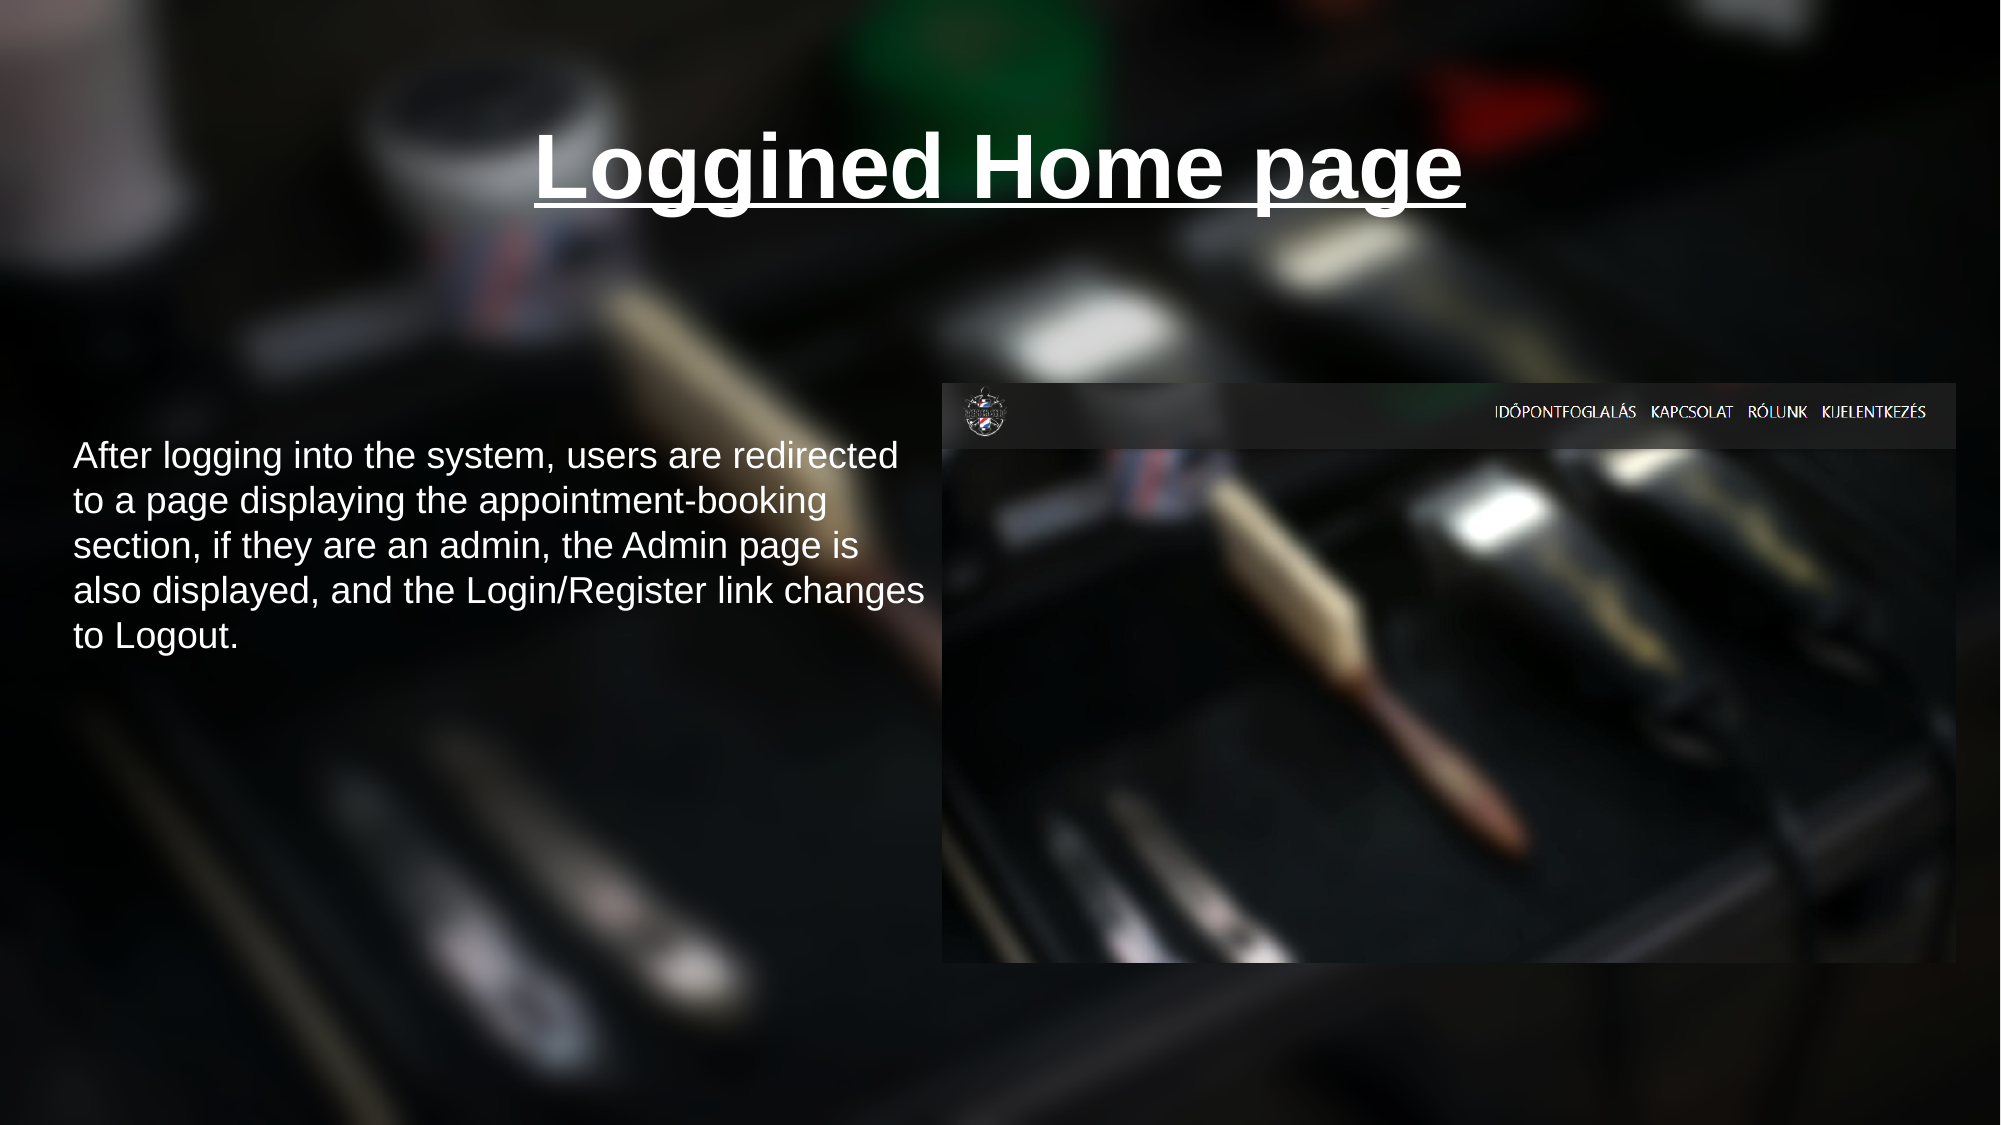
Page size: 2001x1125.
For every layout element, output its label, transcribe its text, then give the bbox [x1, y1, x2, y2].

text_box After logging into the system, users are redirected to a page displaying the appointment-booking section, if they are an admin, the Admin page is also displayed, and the Login/Register link changes to Logout. [58, 423, 942, 664]
title Loggined Home page [137, 59, 1863, 278]
picture [0, 0, 2001, 1125]
